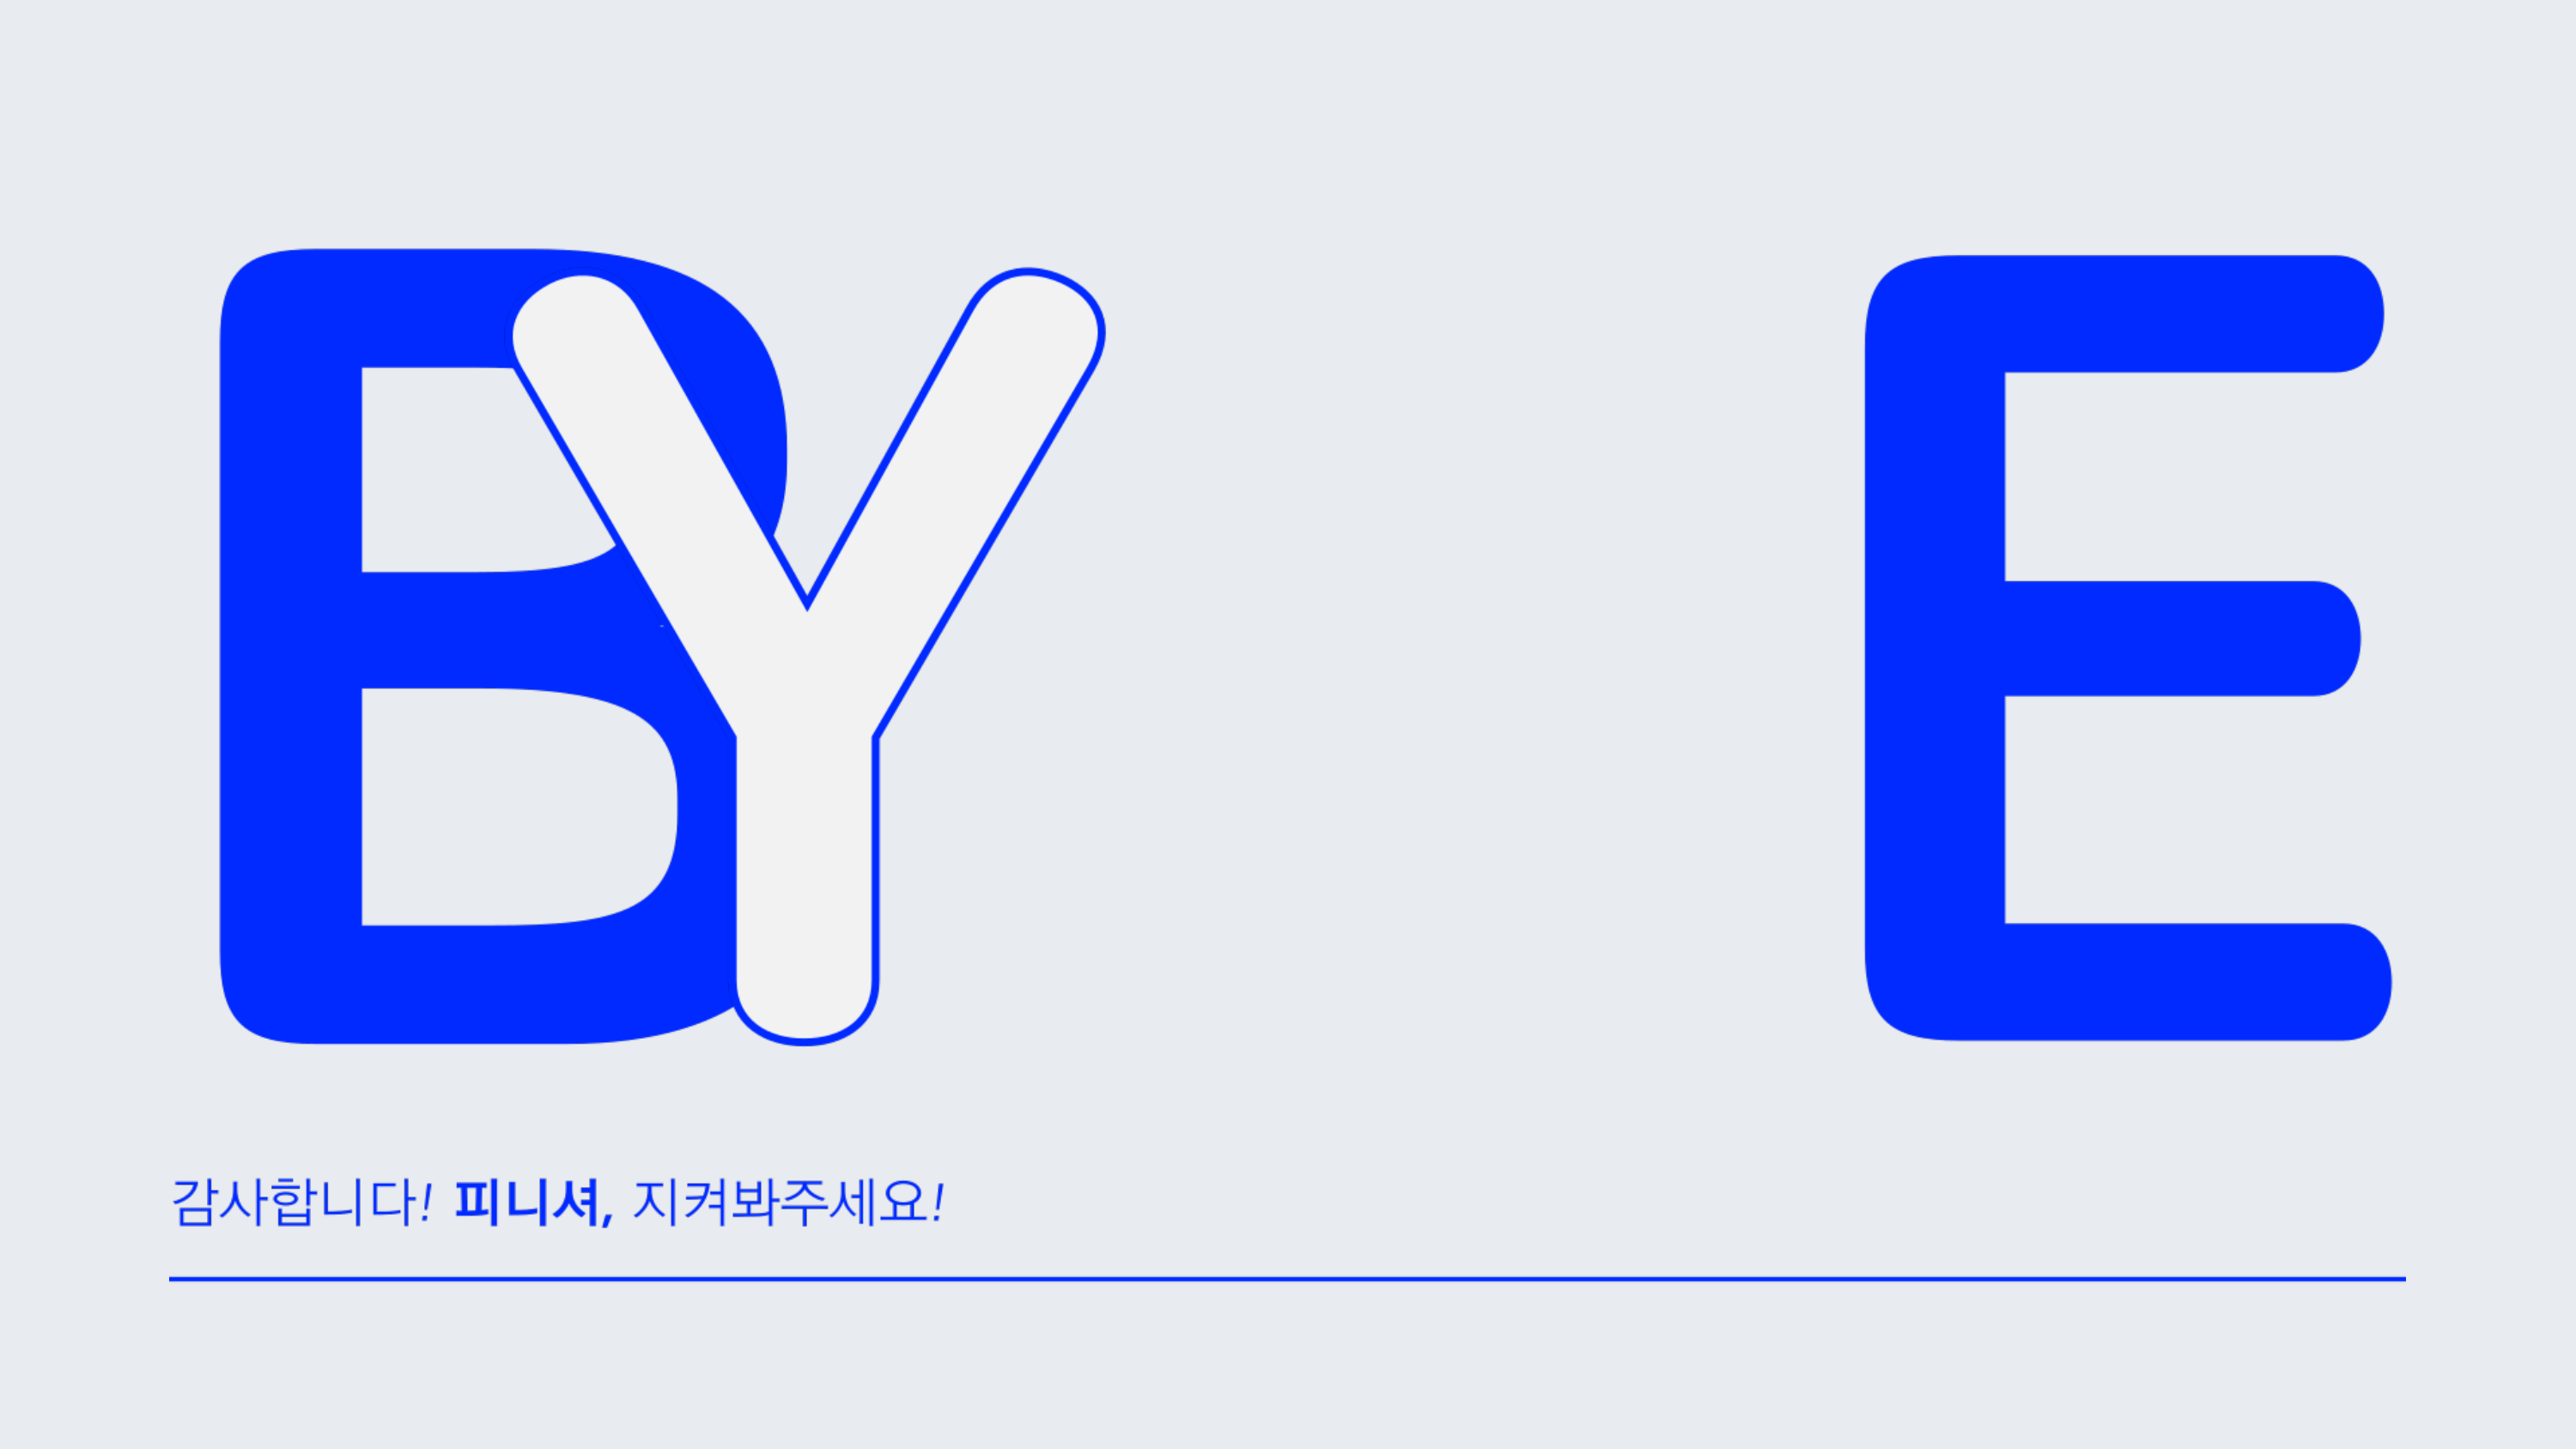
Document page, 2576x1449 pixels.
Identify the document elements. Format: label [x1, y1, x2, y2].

text_box [169, 1270, 2406, 1288]
picture [0, 0, 2576, 1449]
